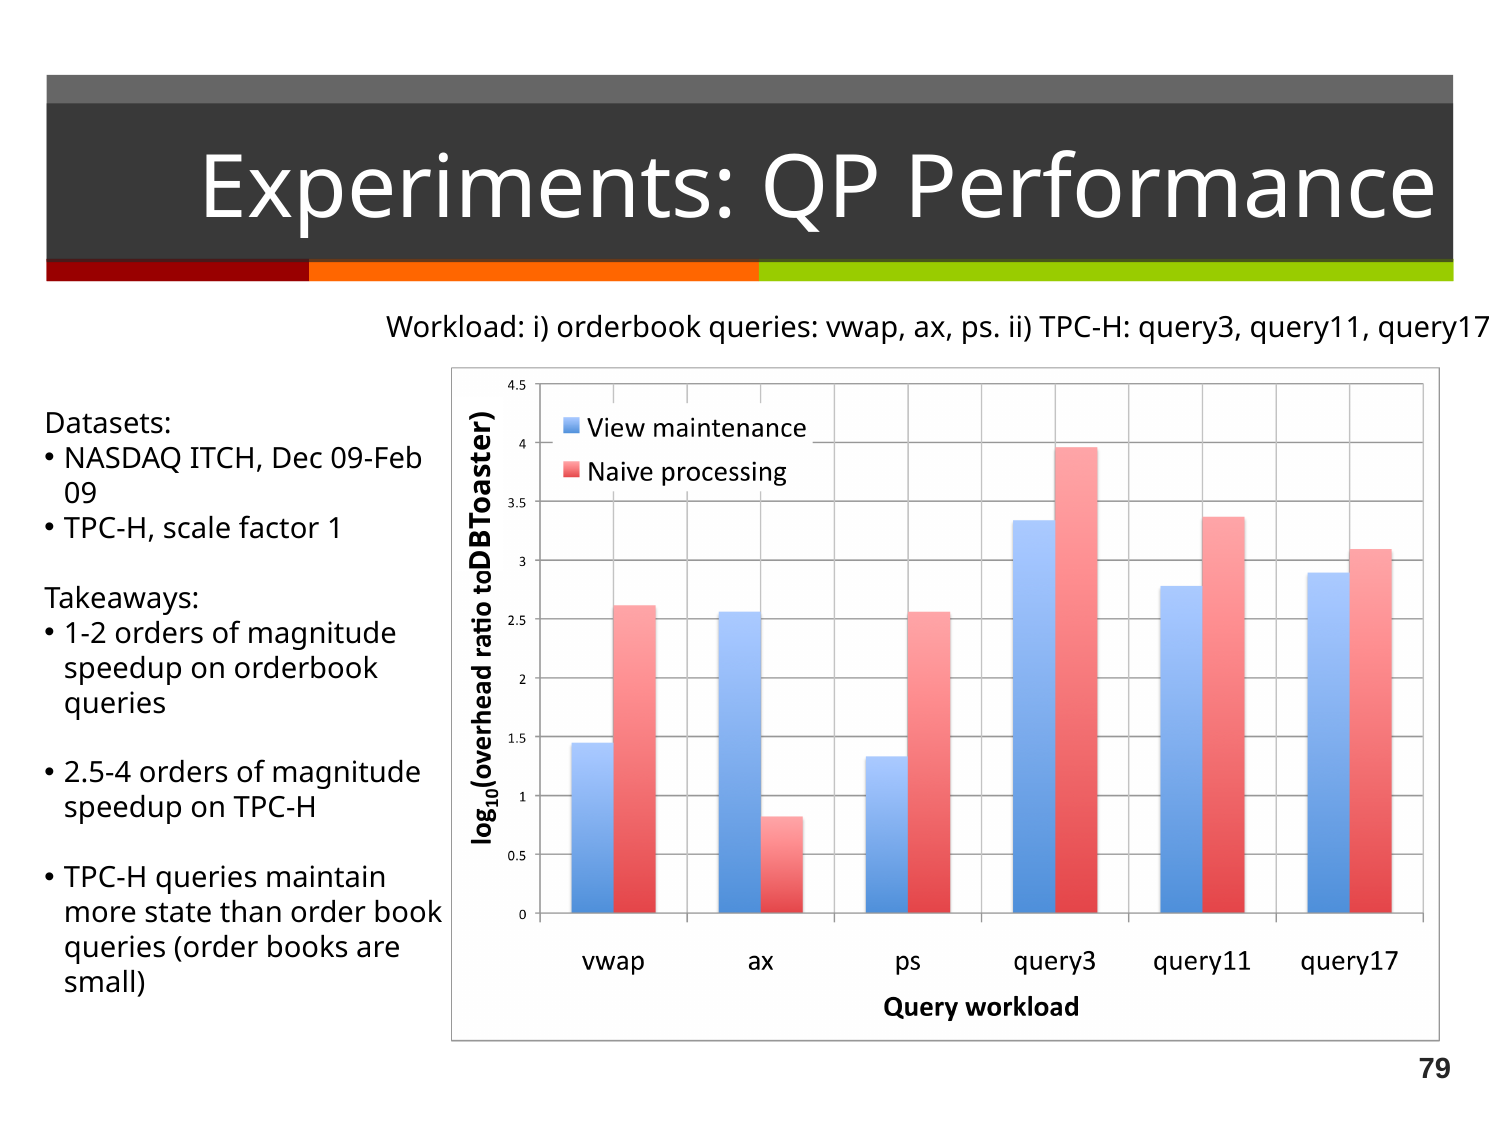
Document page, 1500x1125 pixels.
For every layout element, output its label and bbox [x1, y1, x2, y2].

title [46, 103, 1454, 263]
text_box [29, 261, 1500, 1125]
